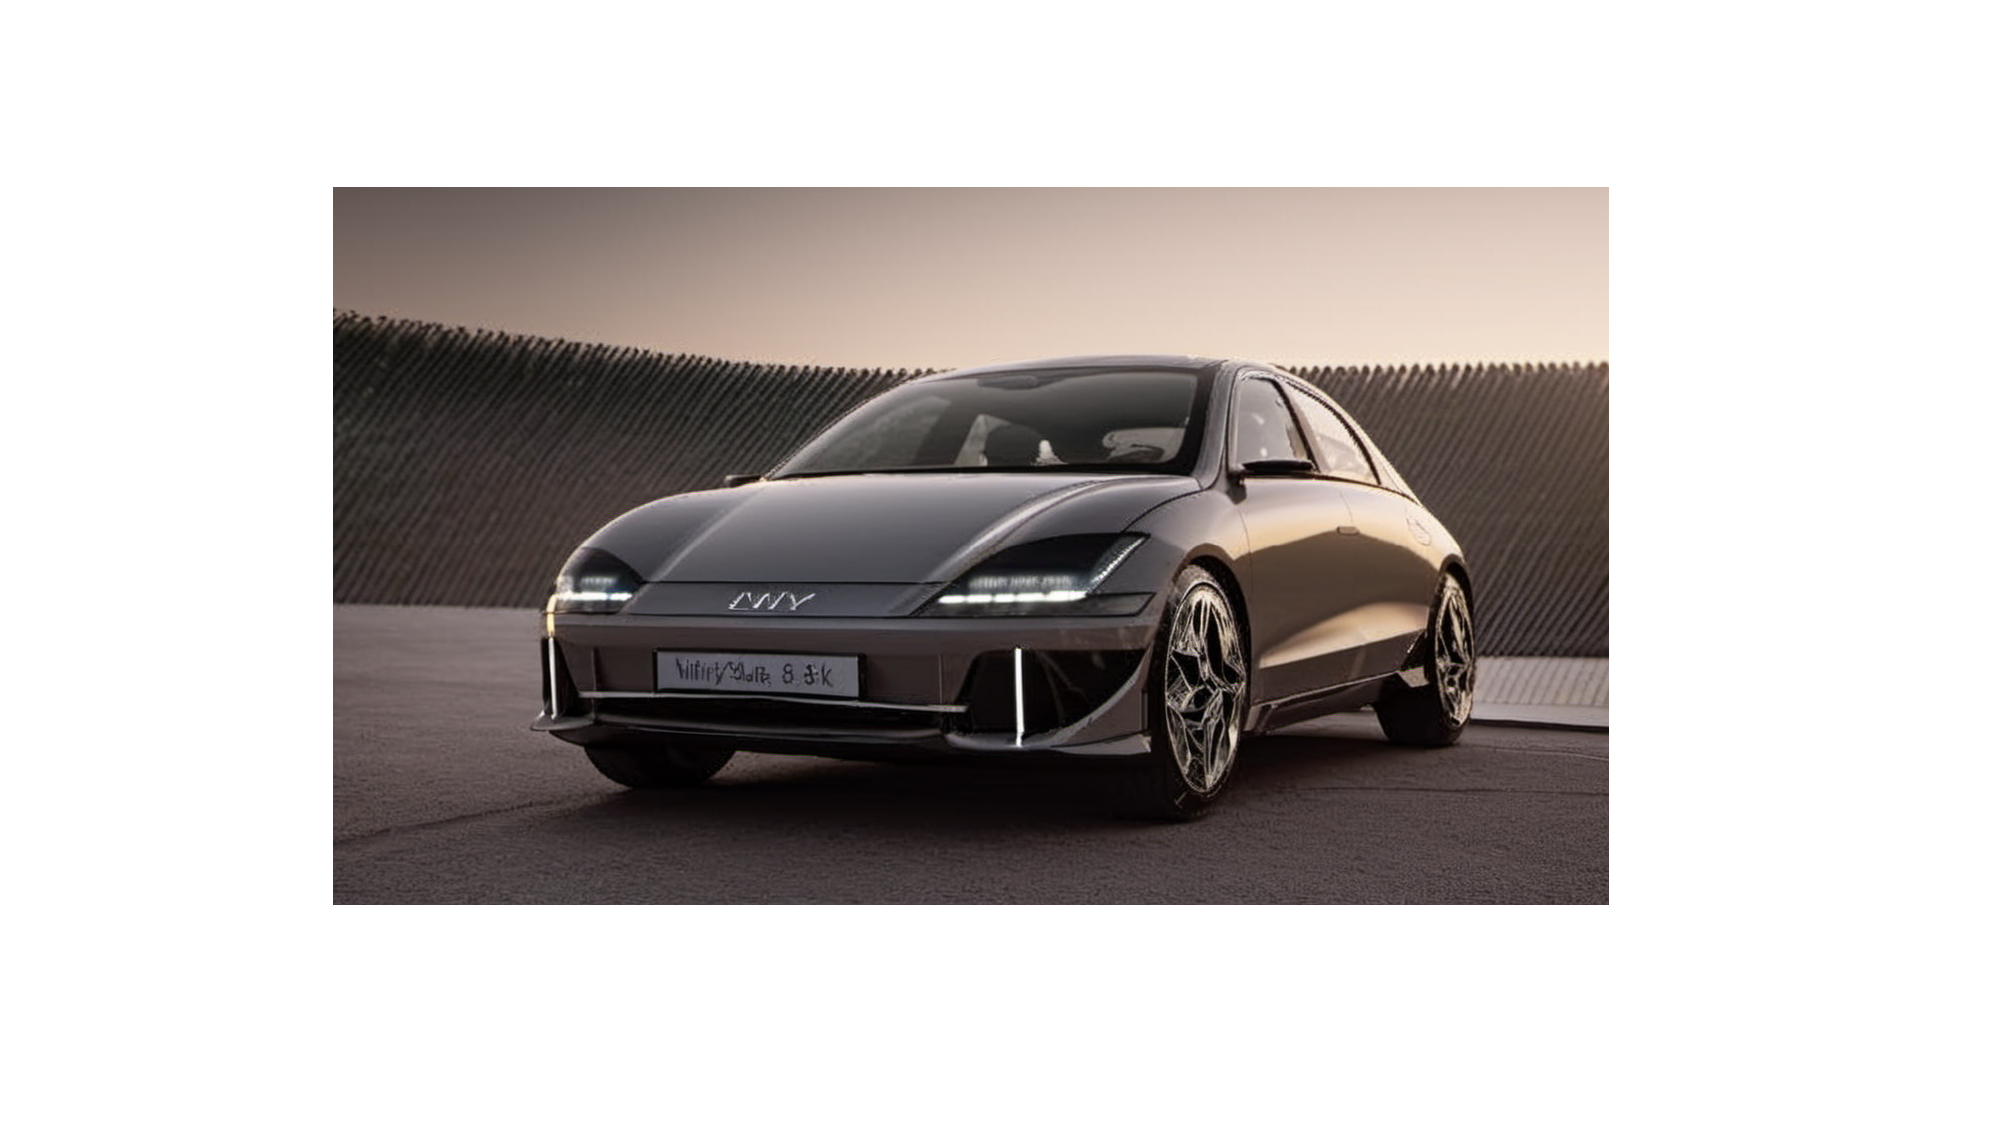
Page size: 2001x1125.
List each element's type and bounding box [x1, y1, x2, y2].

picture [332, 186, 1609, 906]
